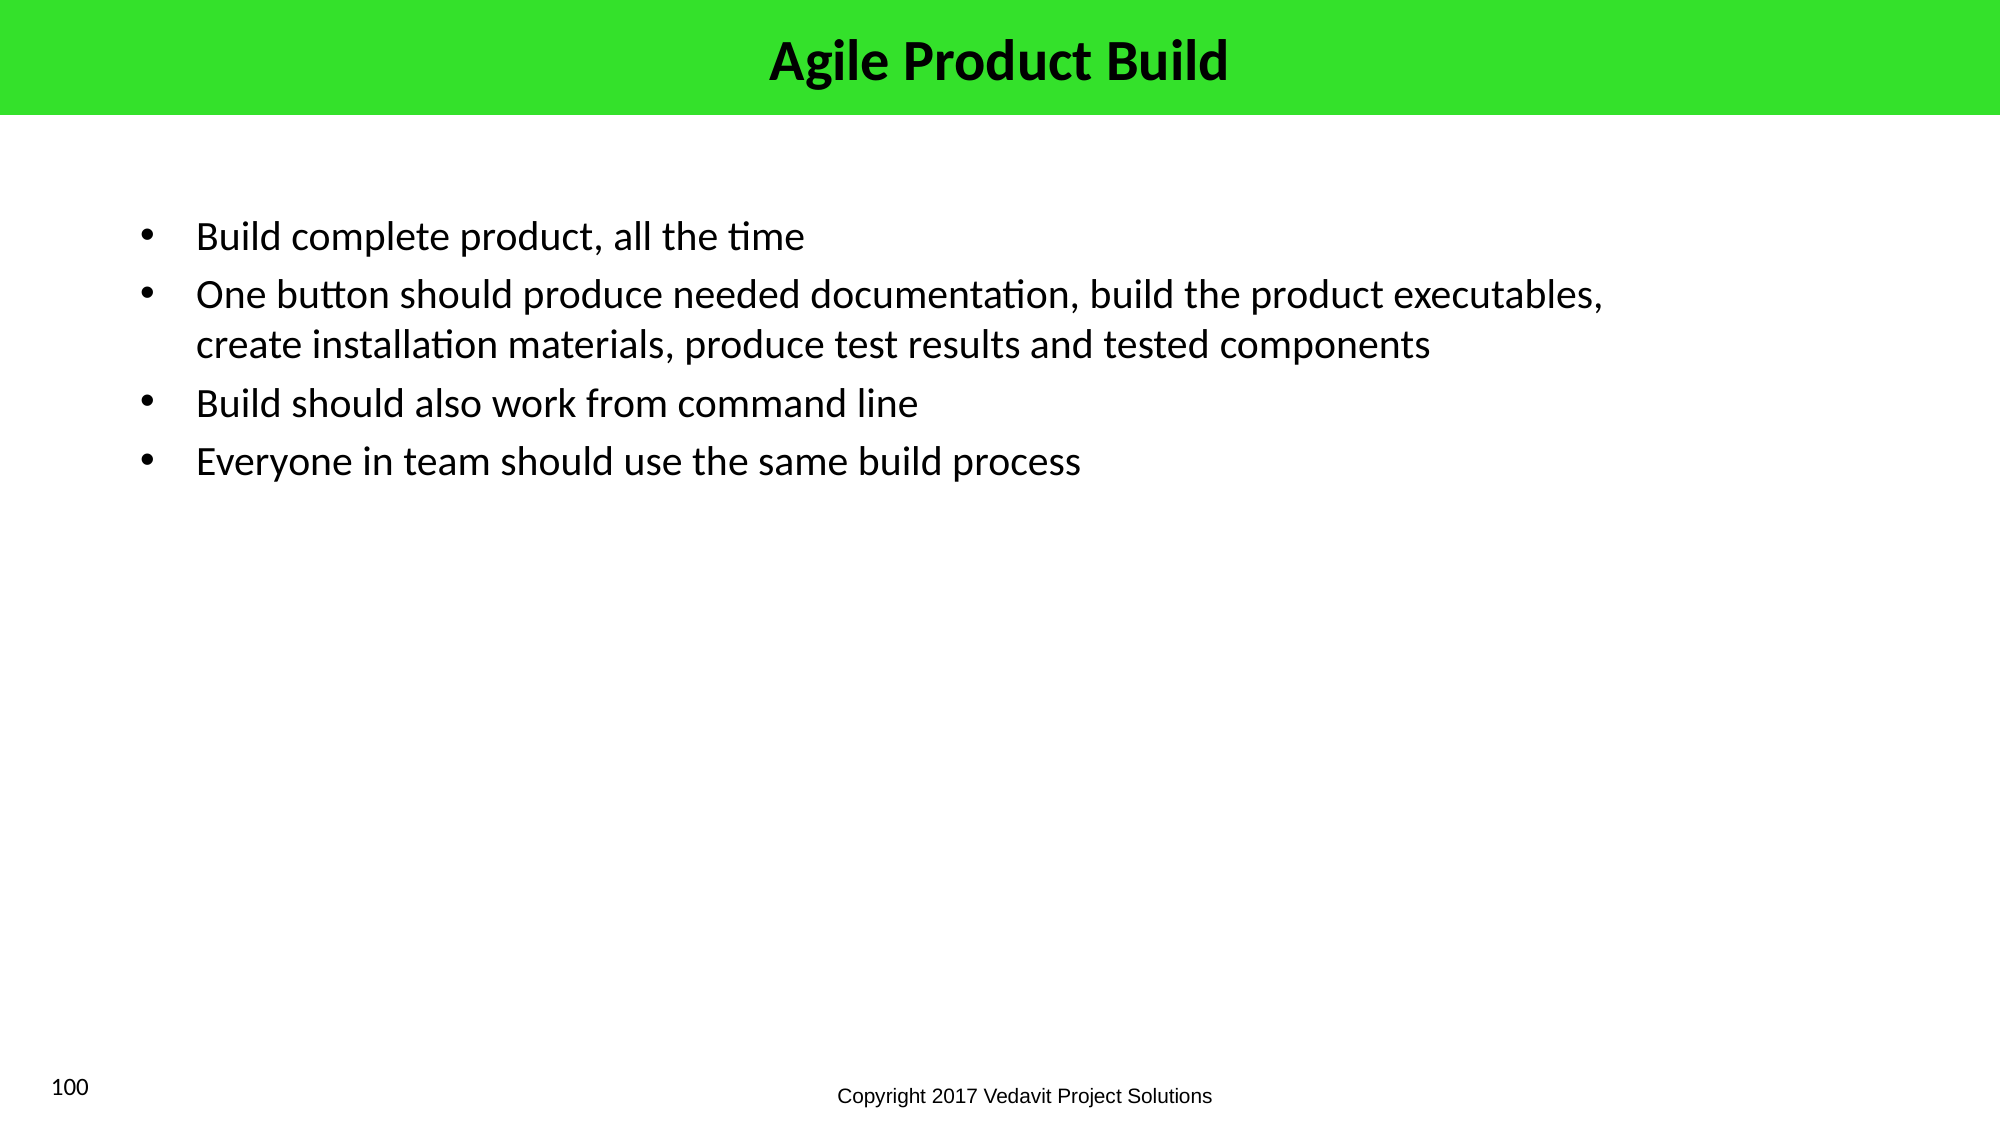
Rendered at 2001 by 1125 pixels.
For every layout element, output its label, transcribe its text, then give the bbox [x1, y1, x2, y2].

title Agile Product Build [0, 0, 2000, 115]
list Build complete product, all the time One button should produce needed documentation, build the product executables, create installation materials, produce test results and tested components Build should also work from command line Everyone in team should use the same build process [125, 201, 1667, 987]
slide_number 100 [3, 1055, 137, 1116]
